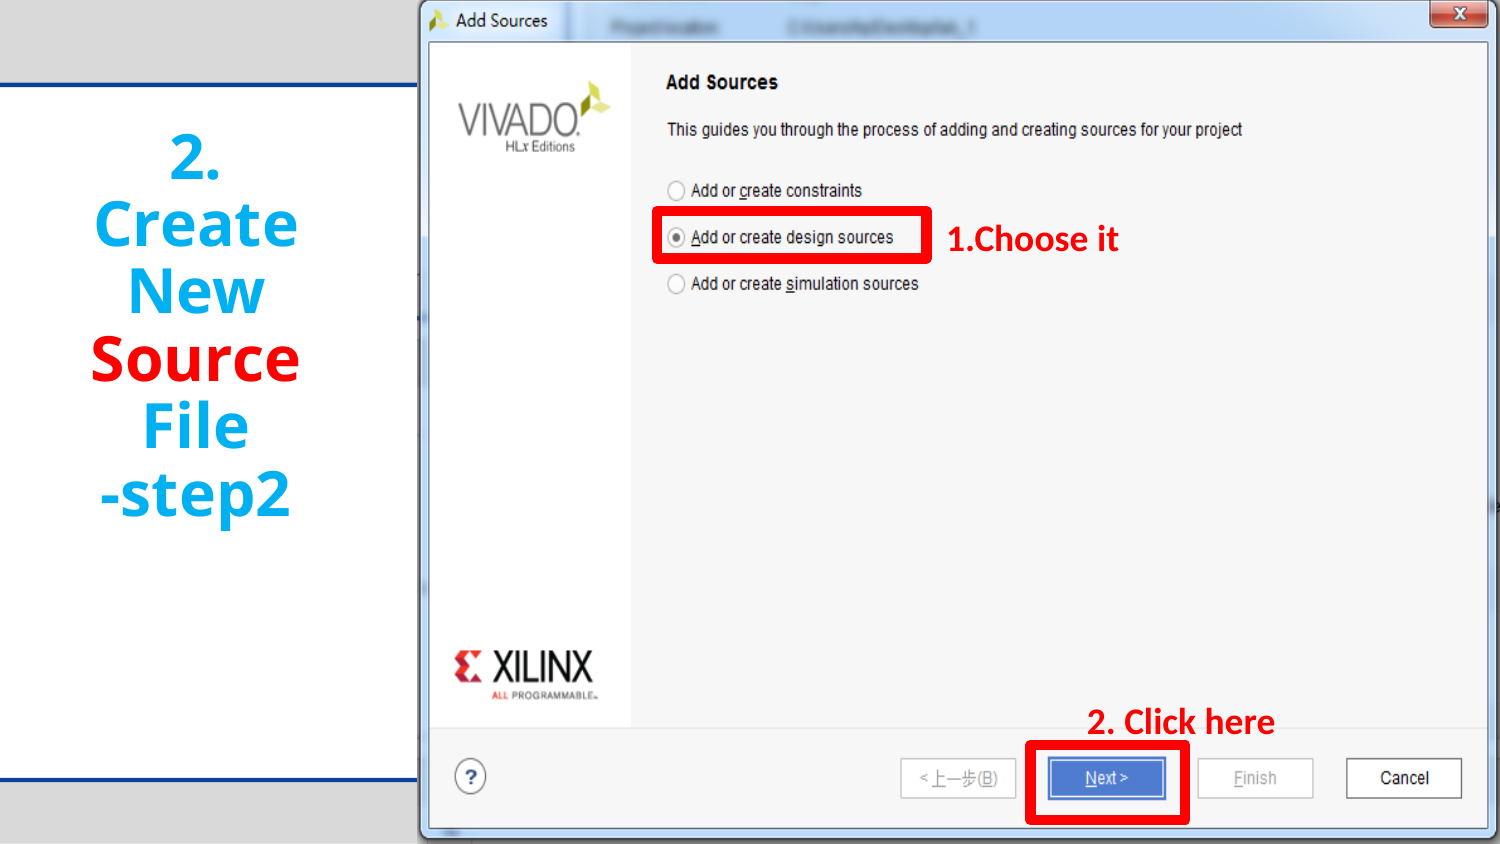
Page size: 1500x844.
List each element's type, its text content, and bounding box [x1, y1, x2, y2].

picture [417, 0, 1500, 844]
text_box 2. Create New Source File -step2 [54, 171, 338, 485]
